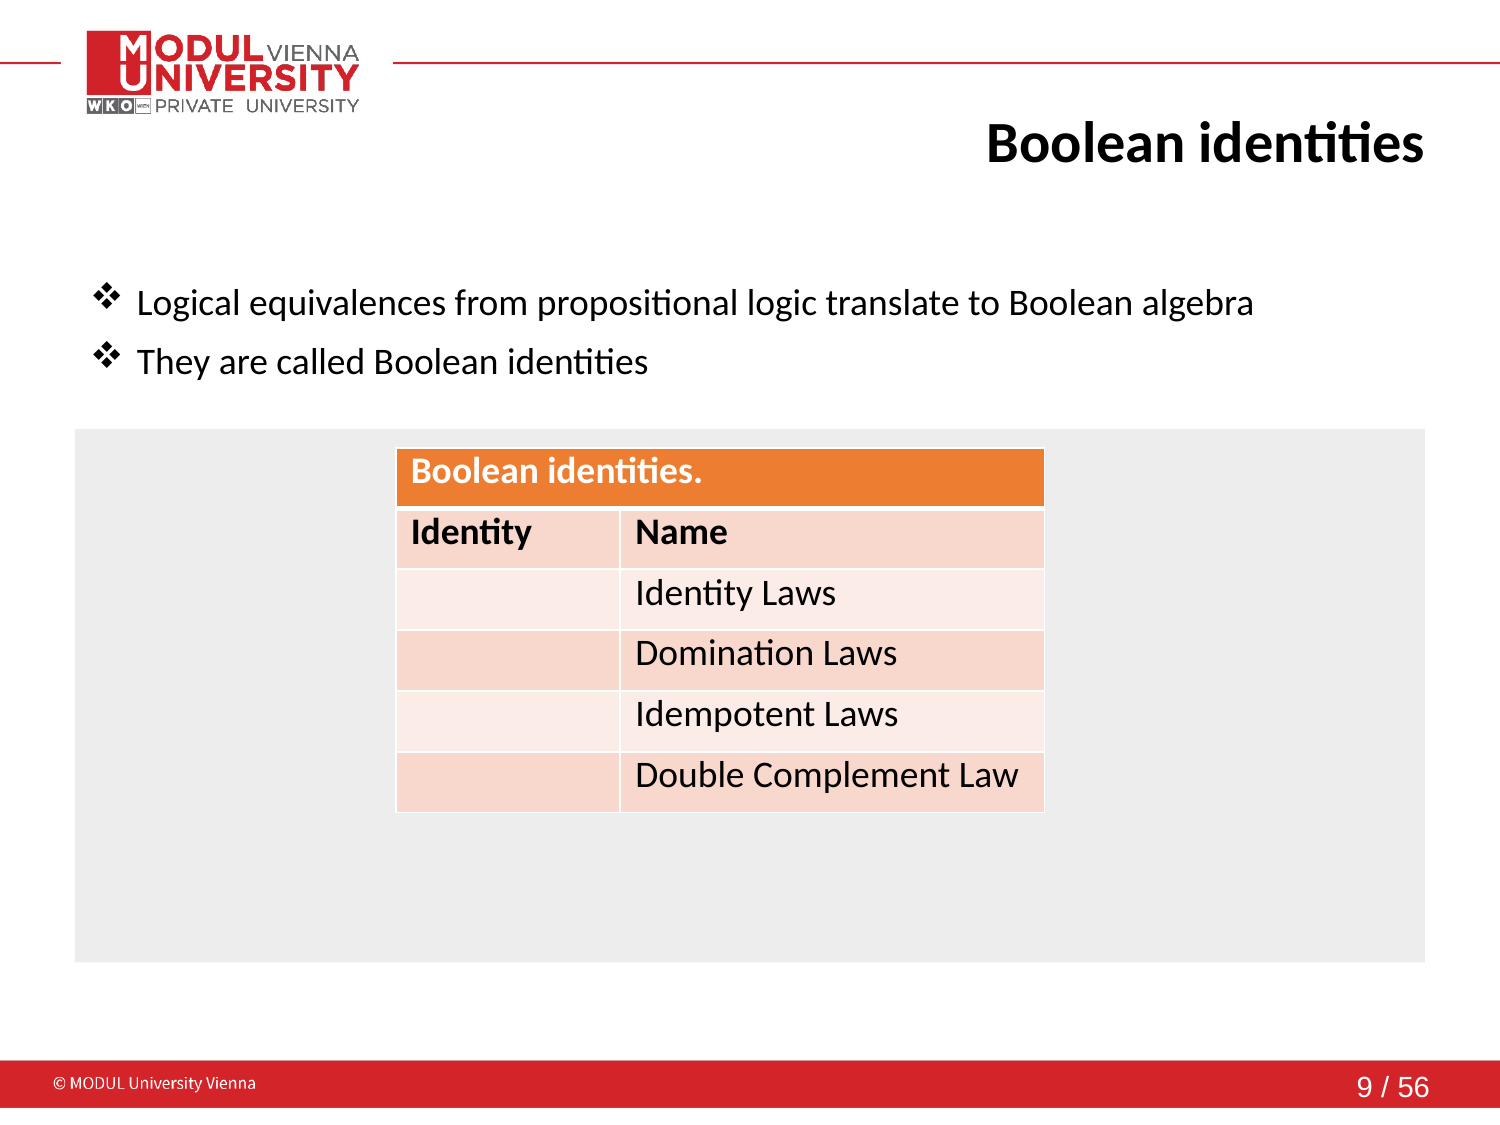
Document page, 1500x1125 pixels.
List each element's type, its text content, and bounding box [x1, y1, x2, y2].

title Boolean identities [75, 44, 1425, 233]
picture [0, 0, 1500, 1125]
list Logical equivalences from propositional logic translate to Boolean algebra They are called Boolean identities [75, 263, 1425, 417]
text_box [74, 429, 1425, 963]
